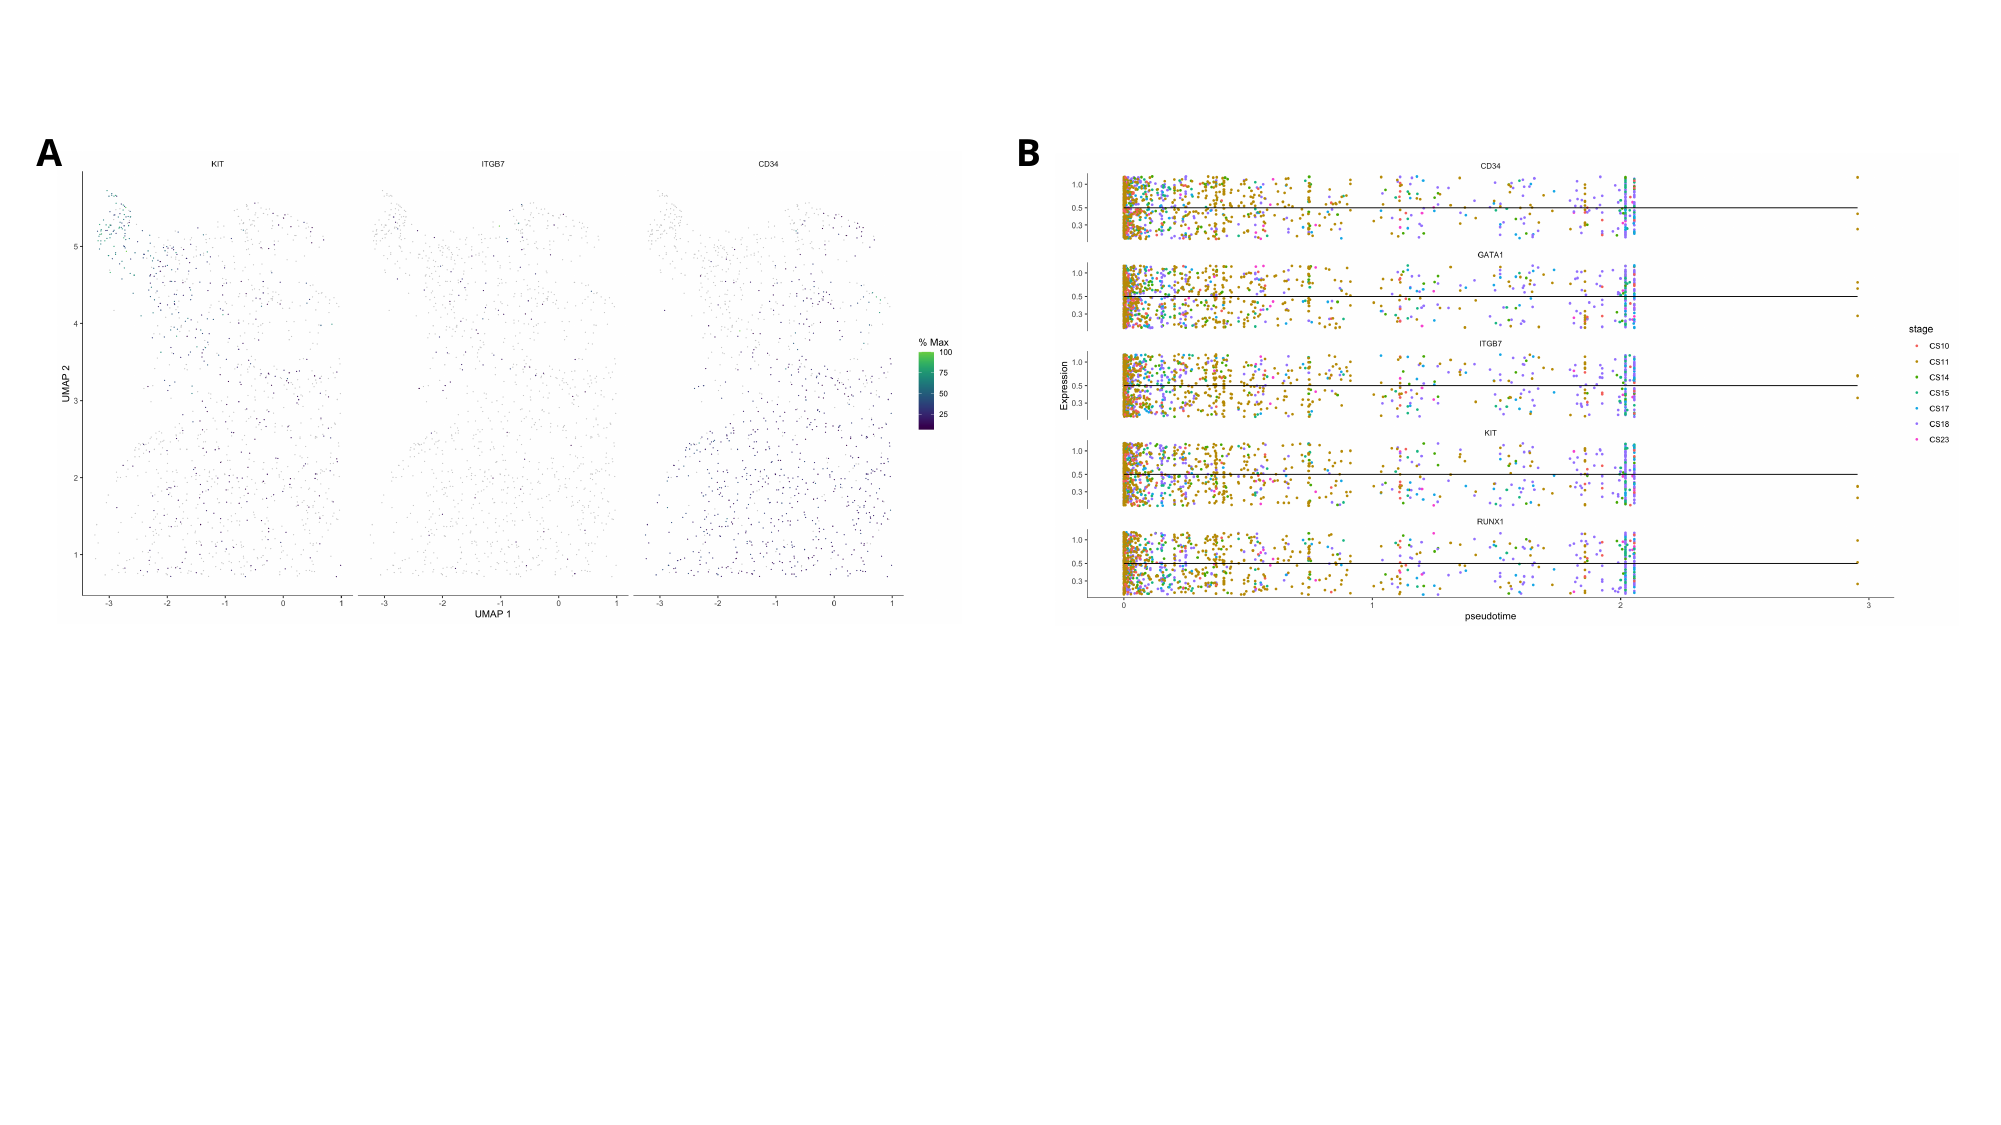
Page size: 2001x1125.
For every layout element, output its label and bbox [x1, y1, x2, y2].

text_box [22, 120, 962, 624]
text_box [1000, 120, 1960, 626]
